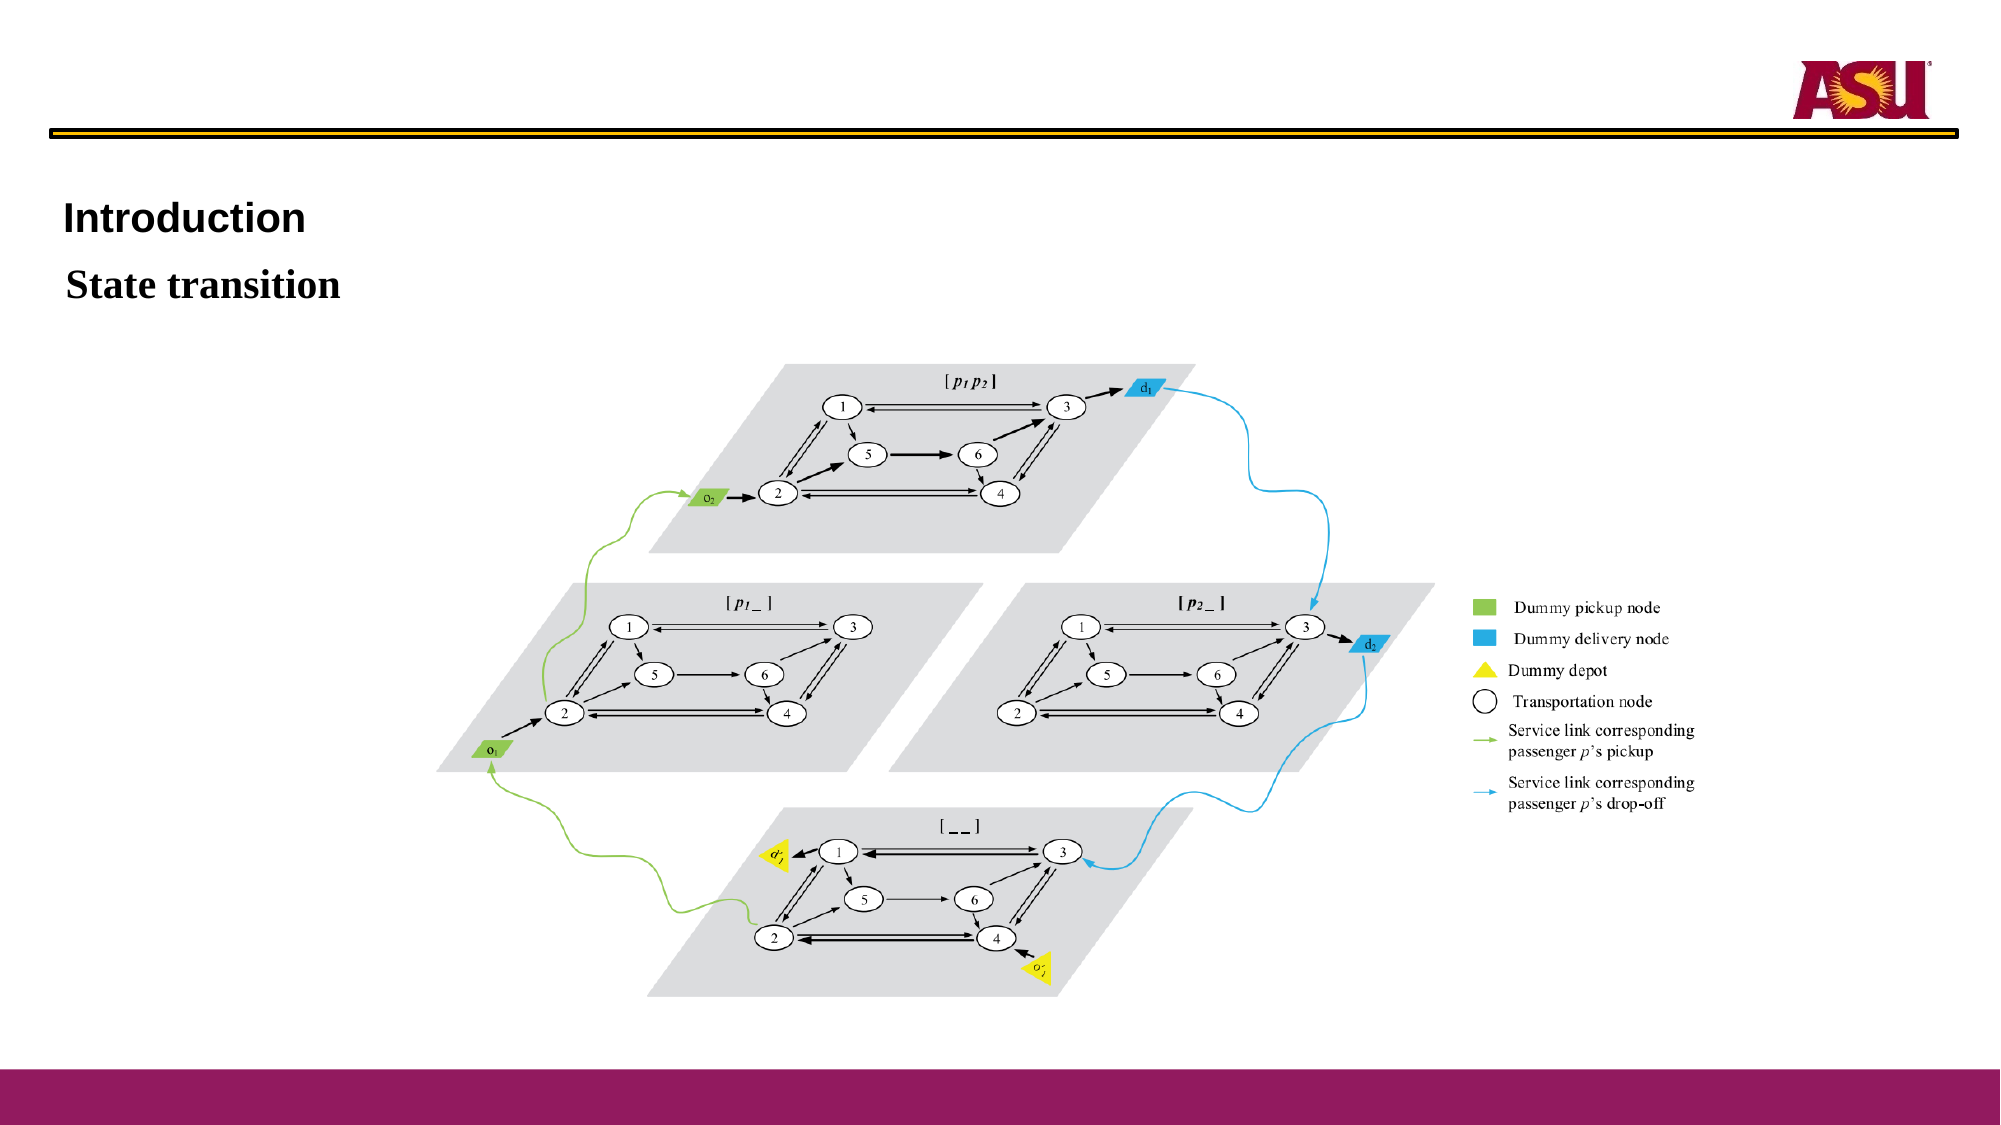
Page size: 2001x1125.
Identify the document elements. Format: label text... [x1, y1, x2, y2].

text_box [322, 128, 1959, 139]
picture [1792, 60, 1932, 119]
picture [429, 335, 1700, 1007]
text_box [0, 1067, 2000, 1125]
text_box Introduction [48, 108, 322, 249]
text_box State transition [50, 249, 760, 315]
